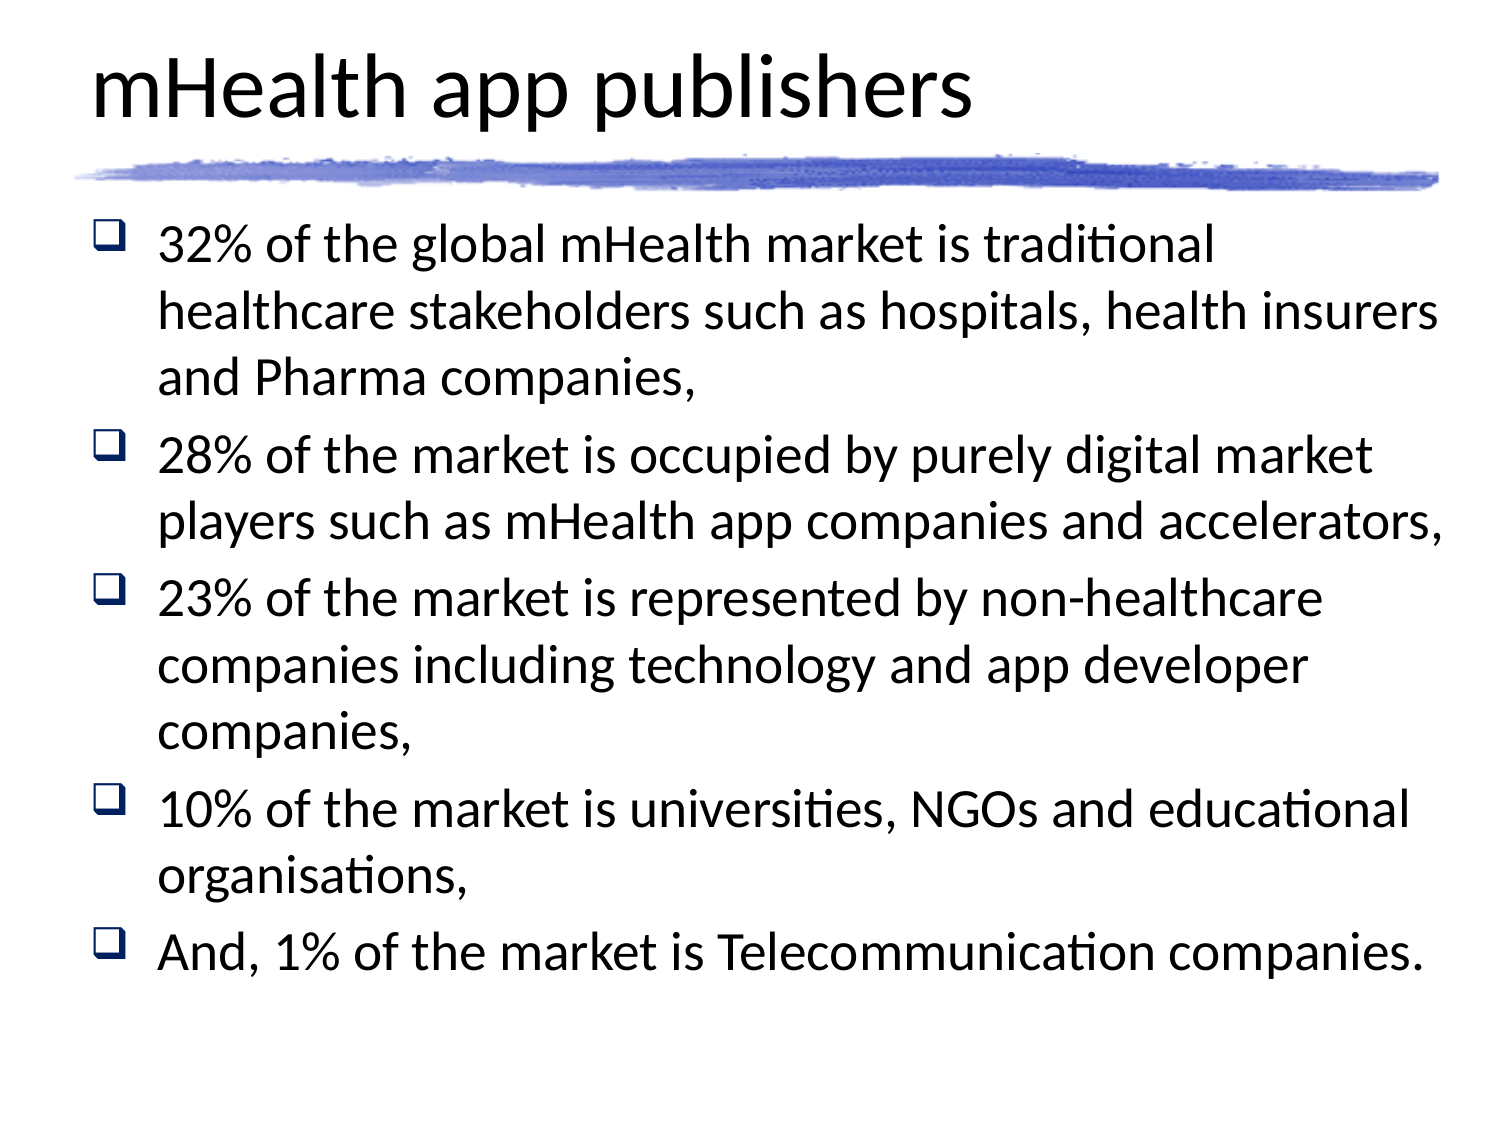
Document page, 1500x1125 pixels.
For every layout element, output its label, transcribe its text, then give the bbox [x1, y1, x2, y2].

picture [62, 153, 1450, 200]
list 32% of the global mHealth market is traditional healthcare stakeholders such as hospitals, health insurers and Pharma companies, 28% of the market is occupied by purely digital market players such as mHealth app companies and accelerators, 23% of the market is represented by non-healthcare companies including technology and app developer companies, 10% of the market is universities, NGOs and educational organisations, And, 1% of the market is Telecommunication companies. [75, 200, 1463, 1063]
title mHealth app publishers [75, 12, 1425, 150]
